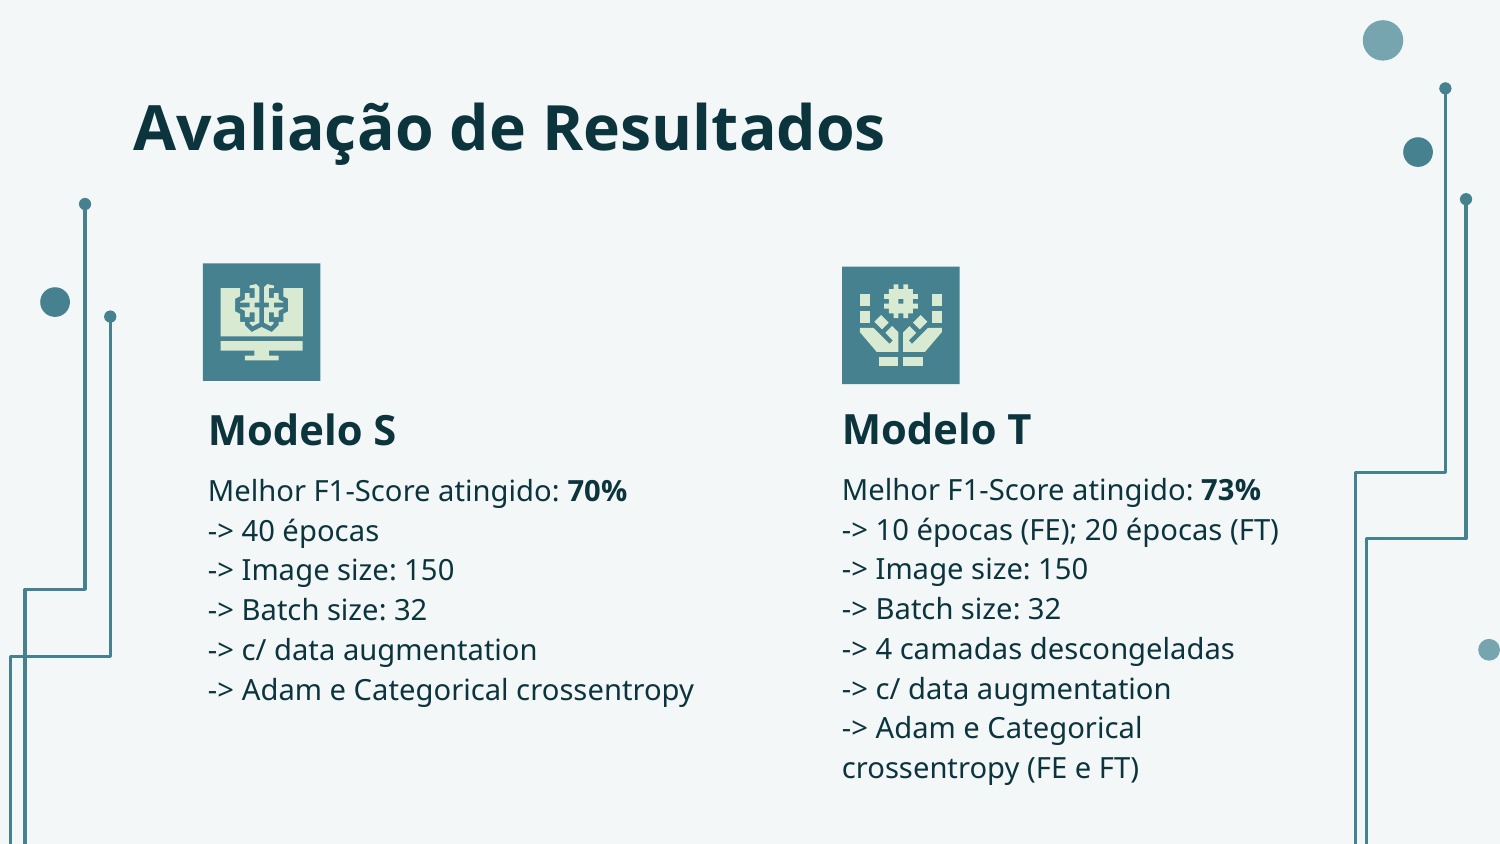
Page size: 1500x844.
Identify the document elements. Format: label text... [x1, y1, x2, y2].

title Avaliação de Resultados [118, 72, 1382, 167]
subtitle Melhor F1-Score atingido: 70% -> 40 épocas -> Image size: 150 -> Batch size: 32 -> c/ data augmentation -> Adam e Categorical crossentropy [192, 470, 726, 652]
subtitle Melhor F1-Score atingido: 73% -> 10 épocas (FE); 20 épocas (FT) -> Image size: 150 -> Batch size: 32 -> 4 camadas descongeladas -> c/ data augmentation -> Adam e Categorical crossentropy (FE e FT) [826, 469, 1338, 810]
subtitle Modelo S [192, 401, 767, 470]
text_box [842, 266, 960, 385]
text_box [202, 263, 321, 381]
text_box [220, 283, 303, 361]
subtitle Modelo T [826, 400, 1401, 469]
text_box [859, 284, 943, 367]
